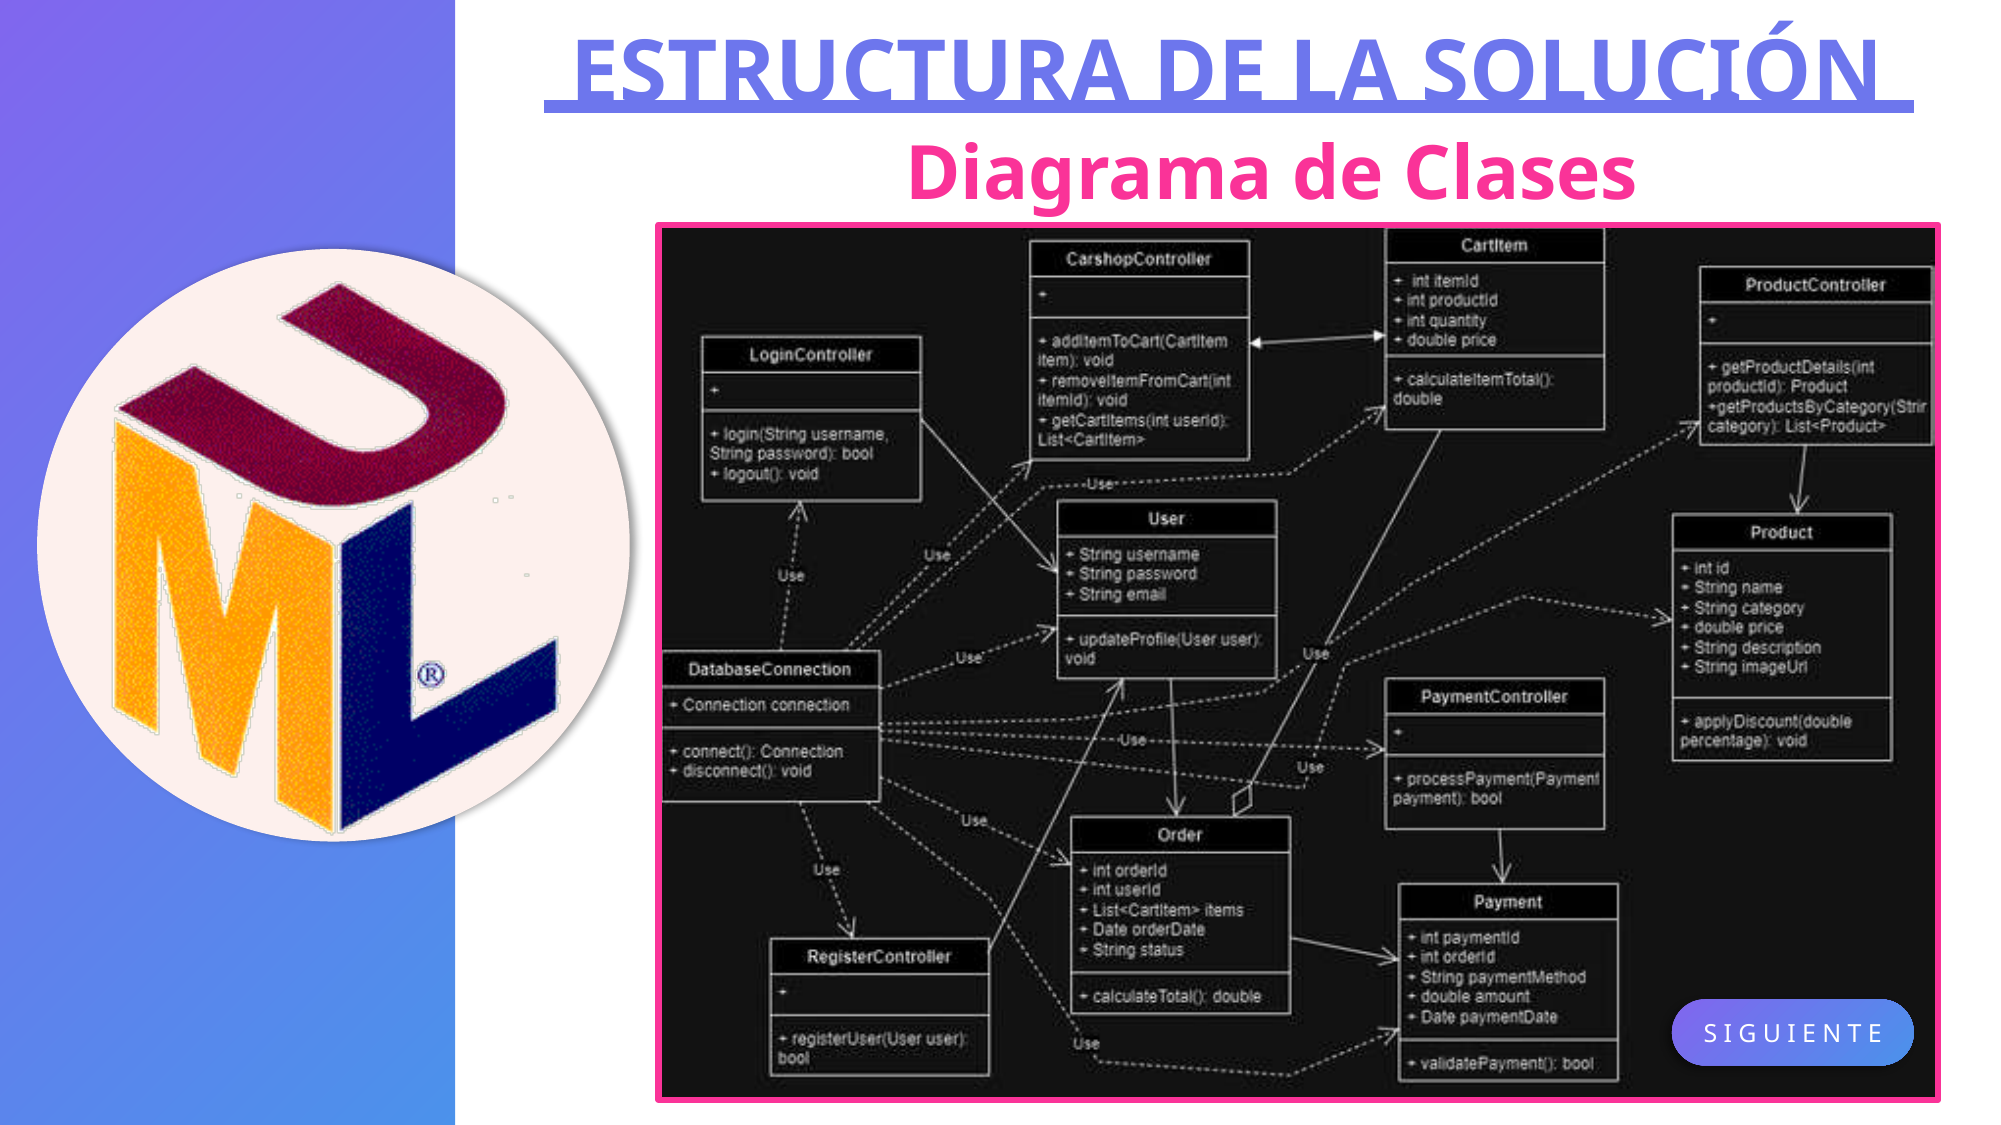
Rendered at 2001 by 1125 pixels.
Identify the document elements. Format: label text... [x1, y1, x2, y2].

picture [104, 280, 563, 838]
text_box [0, 0, 456, 1125]
text_box [201, 248, 466, 280]
text_box [37, 357, 104, 733]
text_box Diagrama de Clases [543, 130, 2000, 238]
text_box [287, 838, 380, 842]
text_box [563, 357, 630, 733]
picture [661, 227, 1935, 1097]
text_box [455, 19, 2000, 130]
